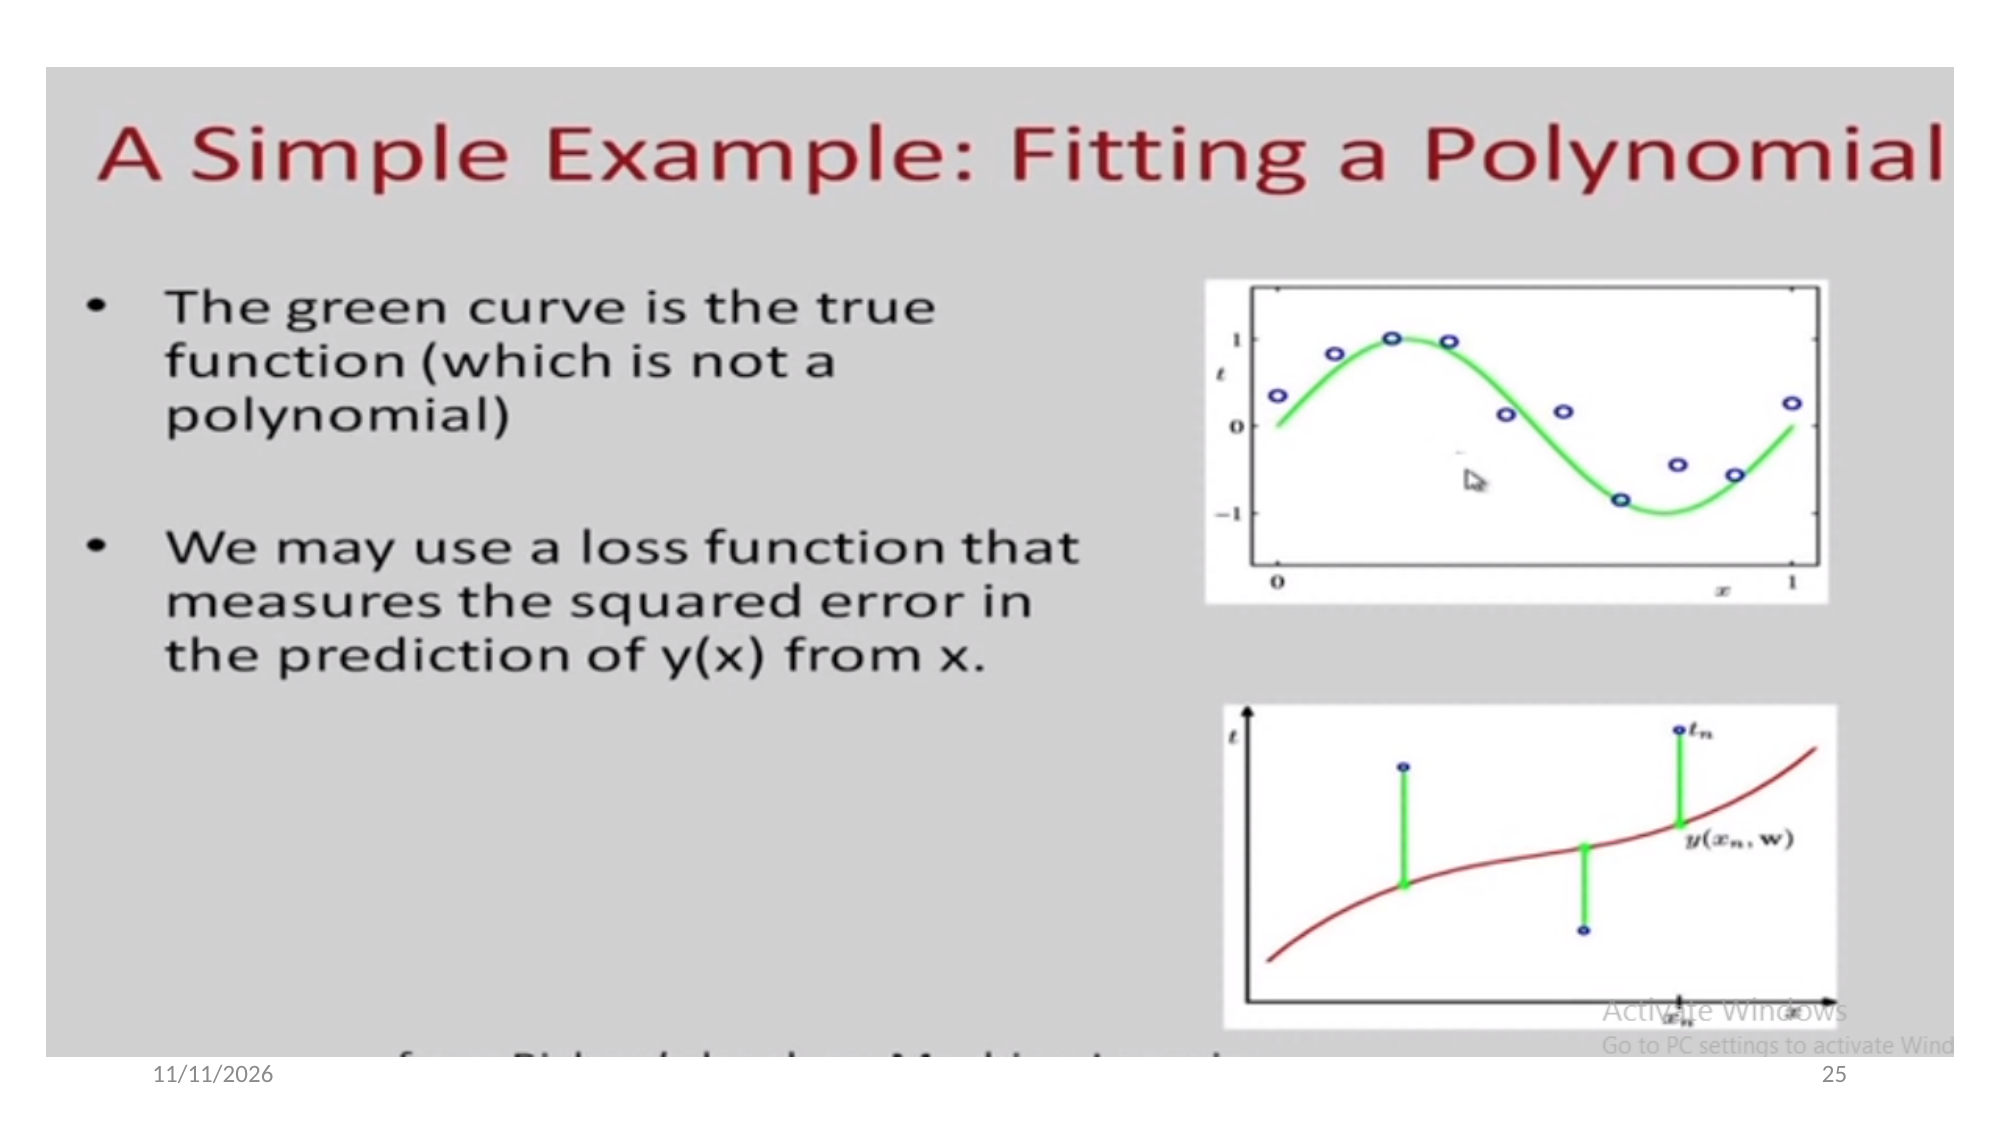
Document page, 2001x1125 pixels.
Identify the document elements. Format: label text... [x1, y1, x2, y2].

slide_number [137, 1057, 588, 1103]
slide_number 25 [1412, 1057, 1863, 1103]
picture [46, 67, 1954, 1057]
